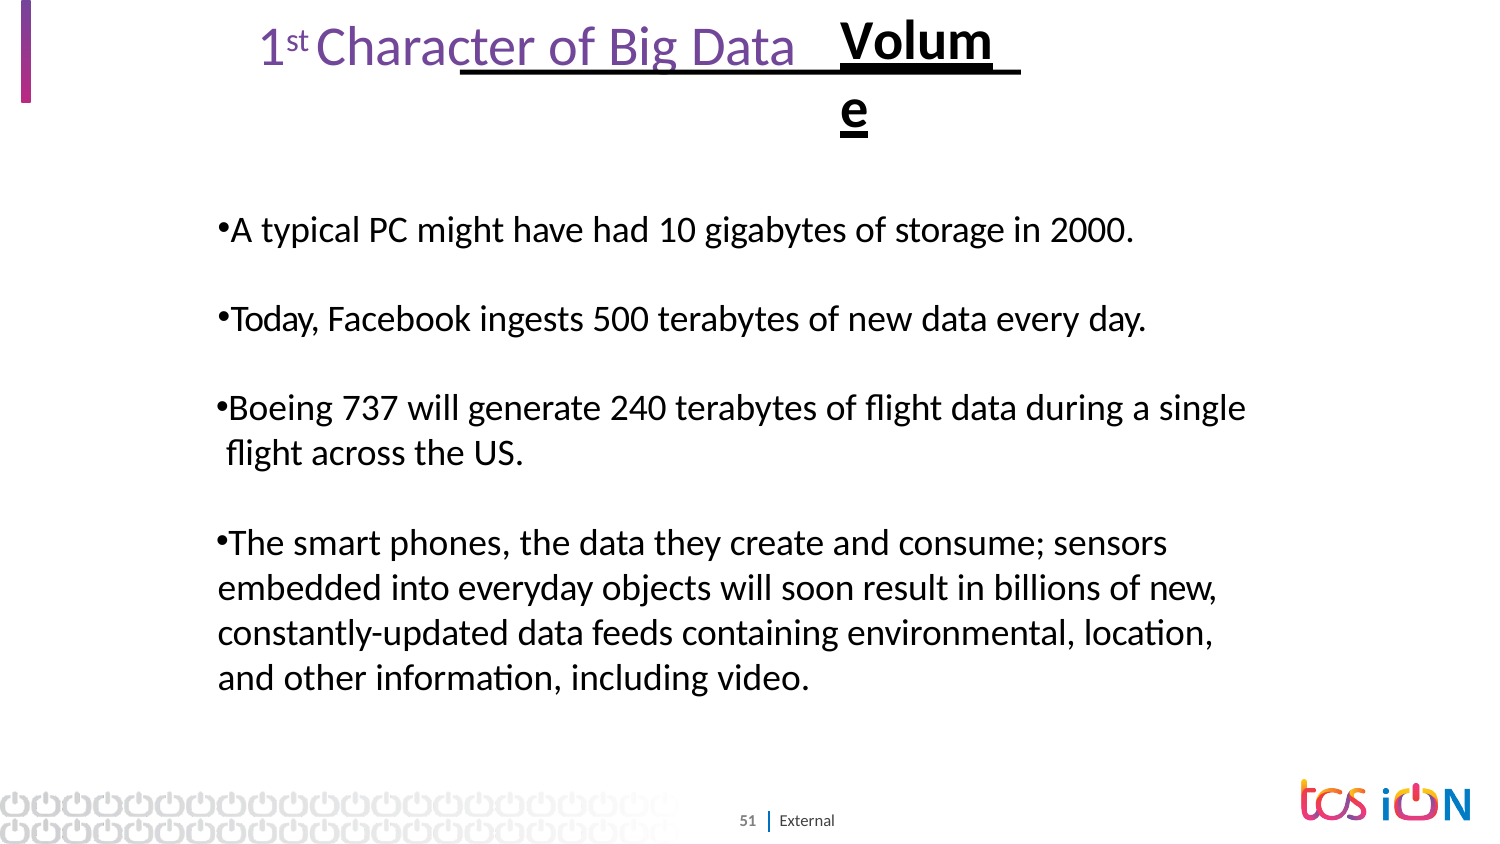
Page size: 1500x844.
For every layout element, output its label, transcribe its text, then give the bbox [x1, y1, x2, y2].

picture [1295, 778, 1473, 827]
text_box A typical PC might have had 10 gigabytes of storage in 2000. Today, Facebook ingests 500 terabytes of new data every day. Boeing 737 will generate 240 terabytes of flight data during a single flight across the US. The smart phones, the data they create and consume; sensors embedded into everyday objects will soon result in billions of new, constantly-updated data feeds containing environmental, location, and other information, including video. [215, 202, 1255, 698]
text_box [459, 69, 838, 75]
title 1st Character of Big Data [253, 0, 1191, 114]
text_box Volume [838, 1, 1021, 139]
picture [0, 791, 803, 844]
